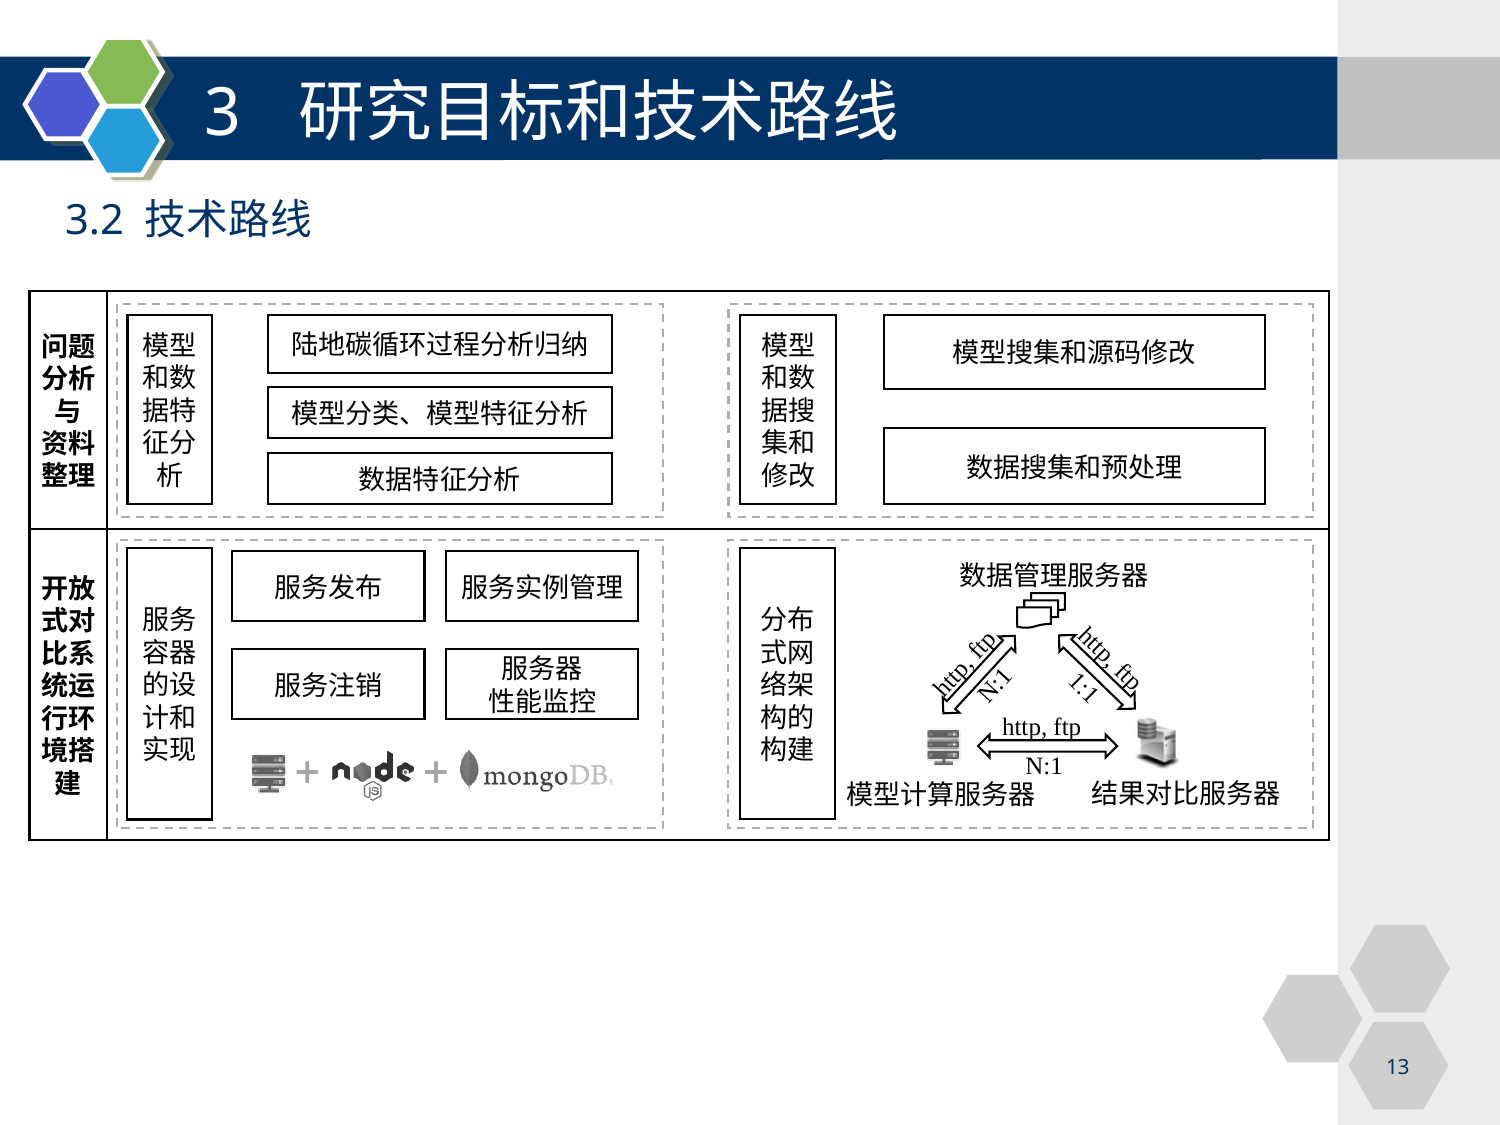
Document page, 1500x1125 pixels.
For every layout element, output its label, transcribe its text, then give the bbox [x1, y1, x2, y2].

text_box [728, 304, 1314, 518]
text_box 问题分析与 资料整理 [29, 290, 108, 529]
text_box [116, 304, 664, 518]
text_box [116, 539, 664, 829]
text_box [108, 530, 1330, 841]
text_box 开放式对比系统运行环境搭建 [29, 529, 108, 841]
text_box 13 [1360, 1046, 1436, 1085]
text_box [831, 551, 1314, 819]
text_box [108, 290, 1330, 530]
text_box 3 研究目标和技术路线 [187, 62, 1300, 155]
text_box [727, 539, 1314, 829]
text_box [242, 746, 615, 802]
text_box 3.2 技术路线 [49, 174, 1176, 244]
